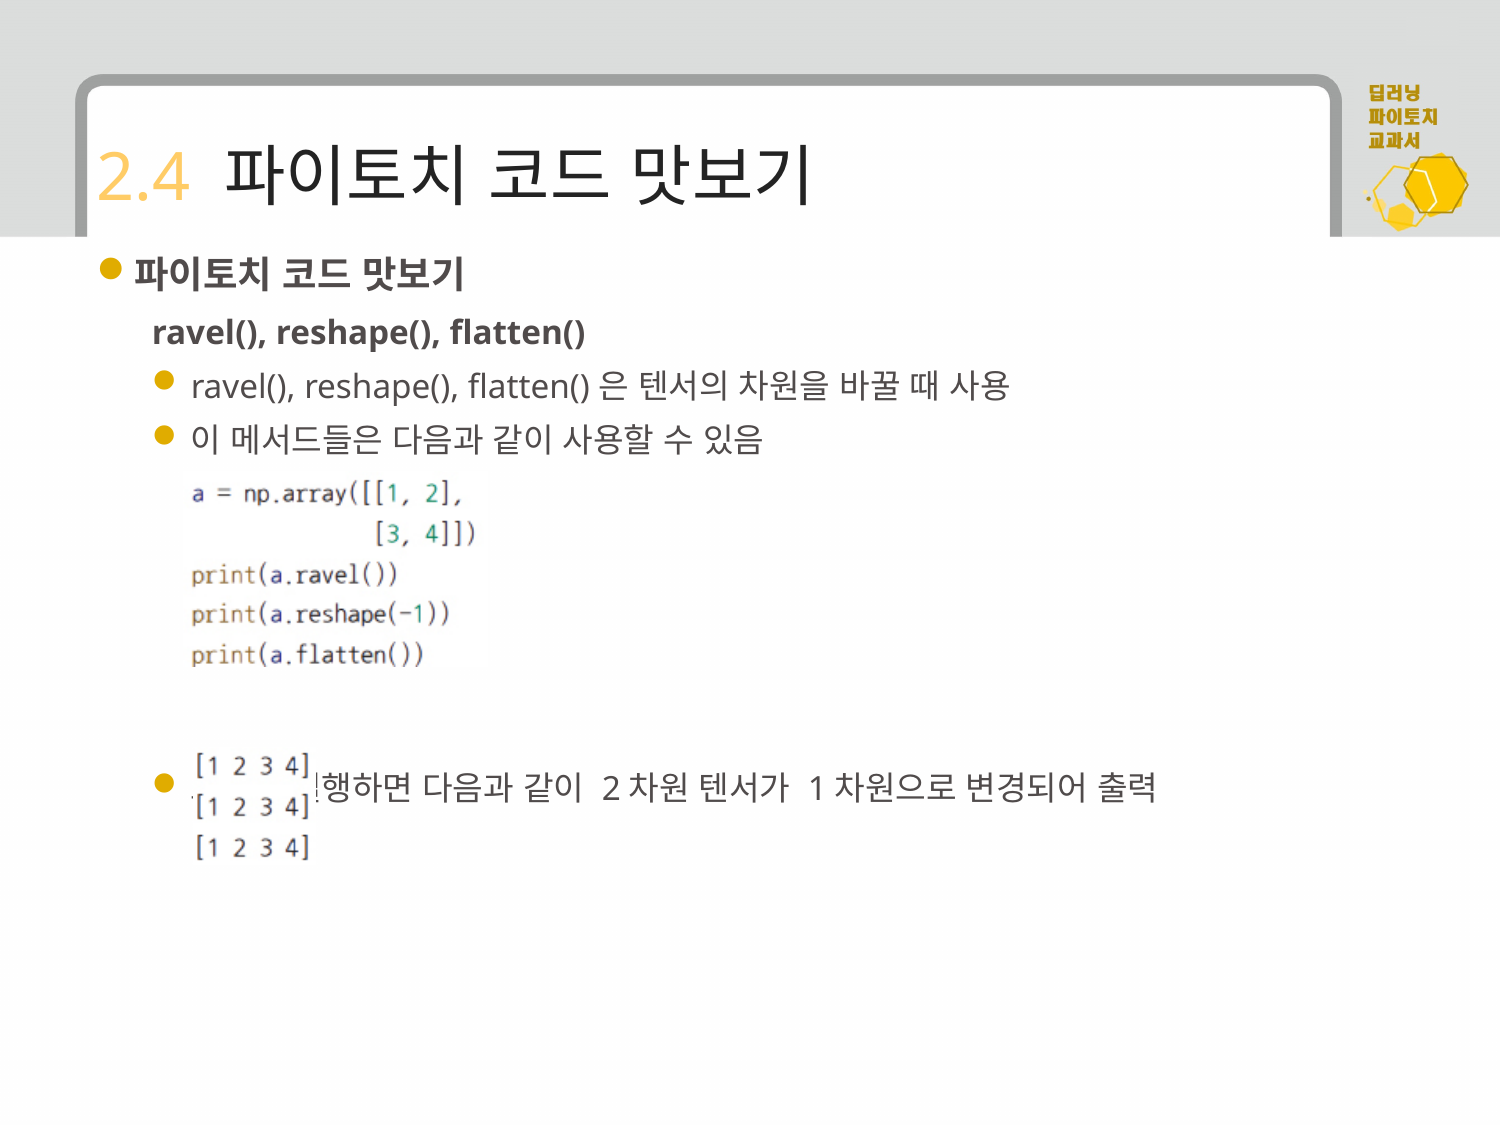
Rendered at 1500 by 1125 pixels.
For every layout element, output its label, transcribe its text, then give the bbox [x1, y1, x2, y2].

title 2.4 파이토치 코드 맛보기 [81, 90, 1412, 222]
list 파이토치 코드 맛보기 ravel(), reshape(), flatten() ravel(), reshape(), flatten()은 텐서의 차원을 바꿀 때 사용 이 메서드들은 다음과 같이 사용할 수 있음 코드를 실행하면 다음과 같이 2차원 텐서가 1차원으로 변경되어 출력 [81, 239, 1412, 1054]
picture [0, 0, 1500, 1125]
